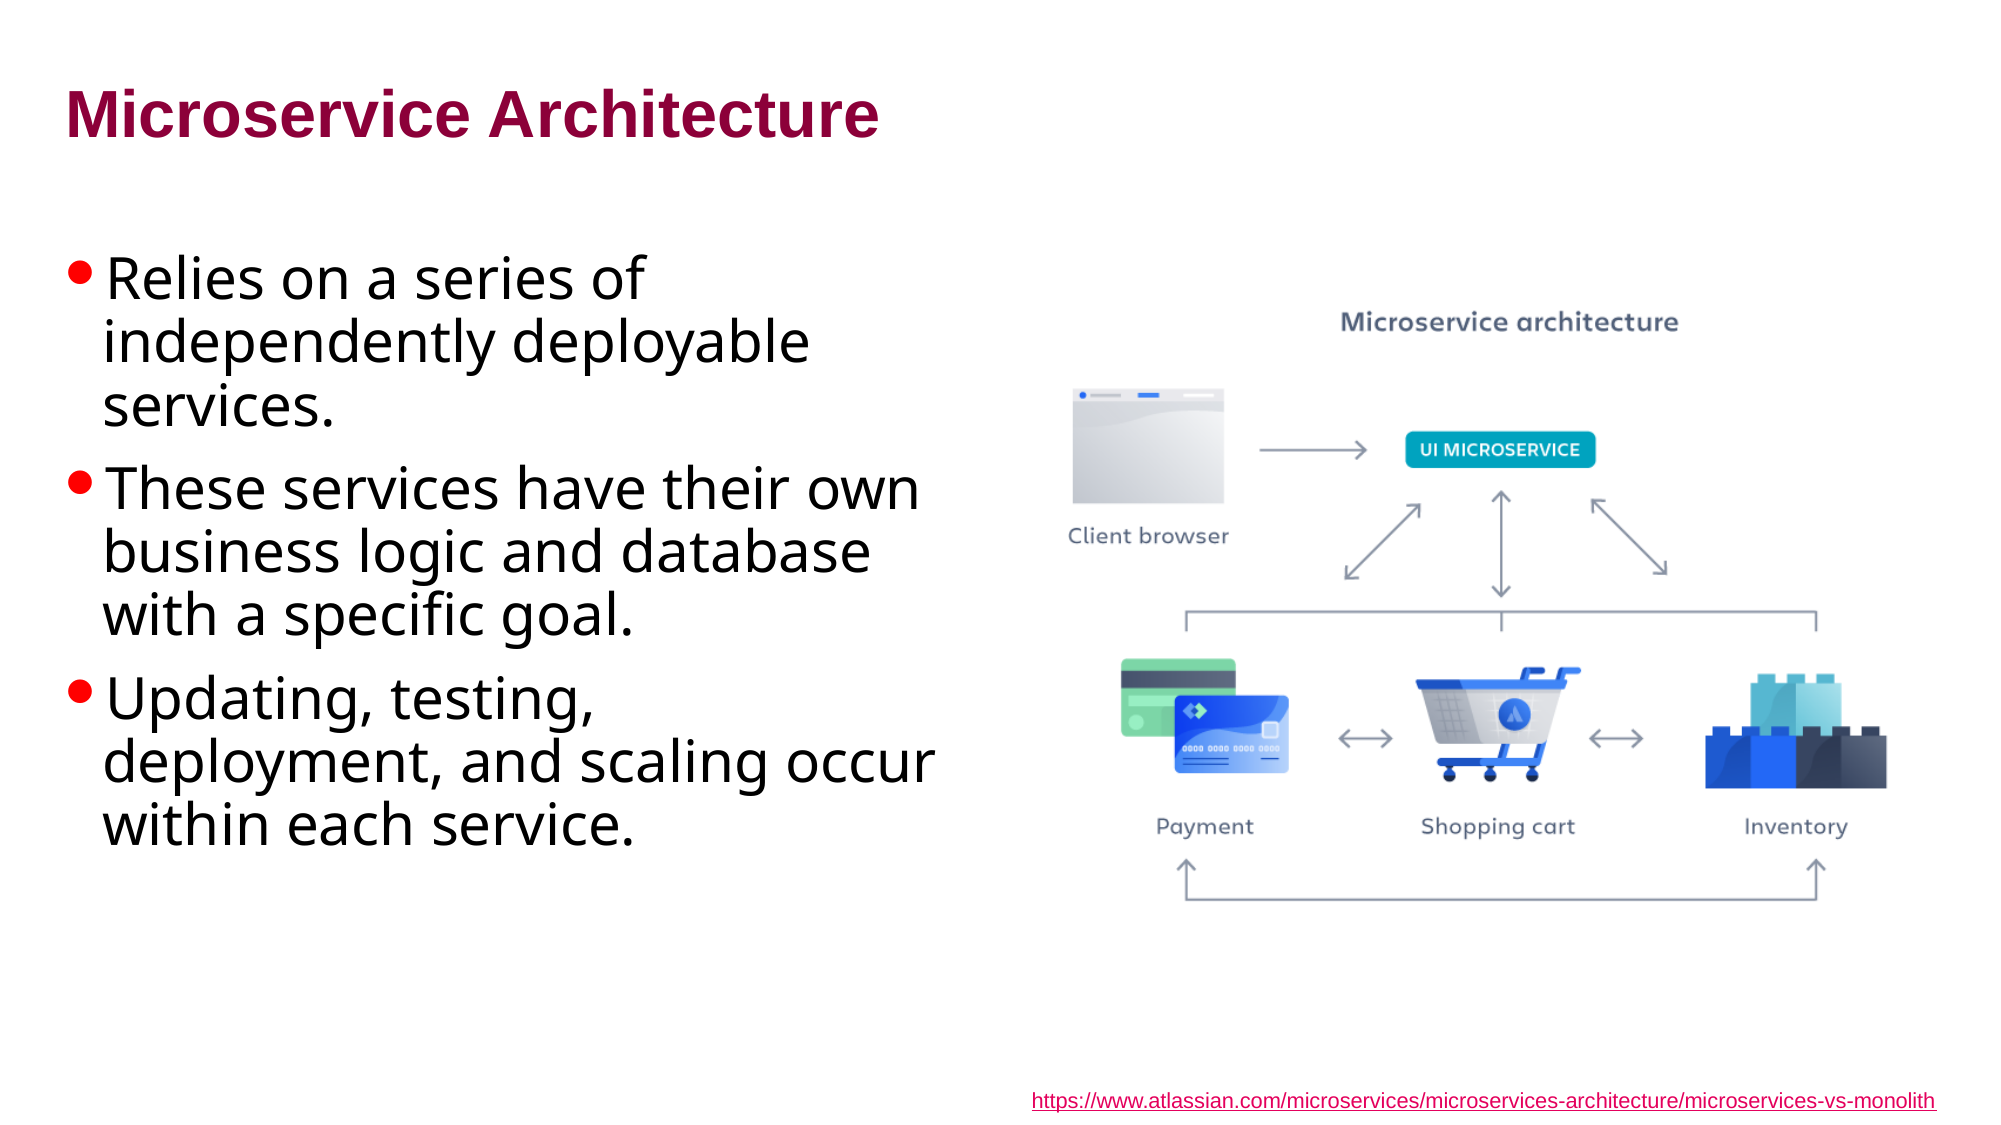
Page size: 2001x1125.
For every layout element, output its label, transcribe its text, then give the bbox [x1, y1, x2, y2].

title Microservice Architecture [49, 37, 1934, 185]
text_box Relies on a series of independently deployable services. These services have their own business logic and database with a specific goal. Updating, testing, deployment, and scaling occur within each service. [50, 242, 947, 329]
text_box https://www.atlassian.com/microservices/microservices-architecture/microservices-vs-monolith [1016, 1079, 1967, 1121]
picture [952, 231, 1992, 981]
